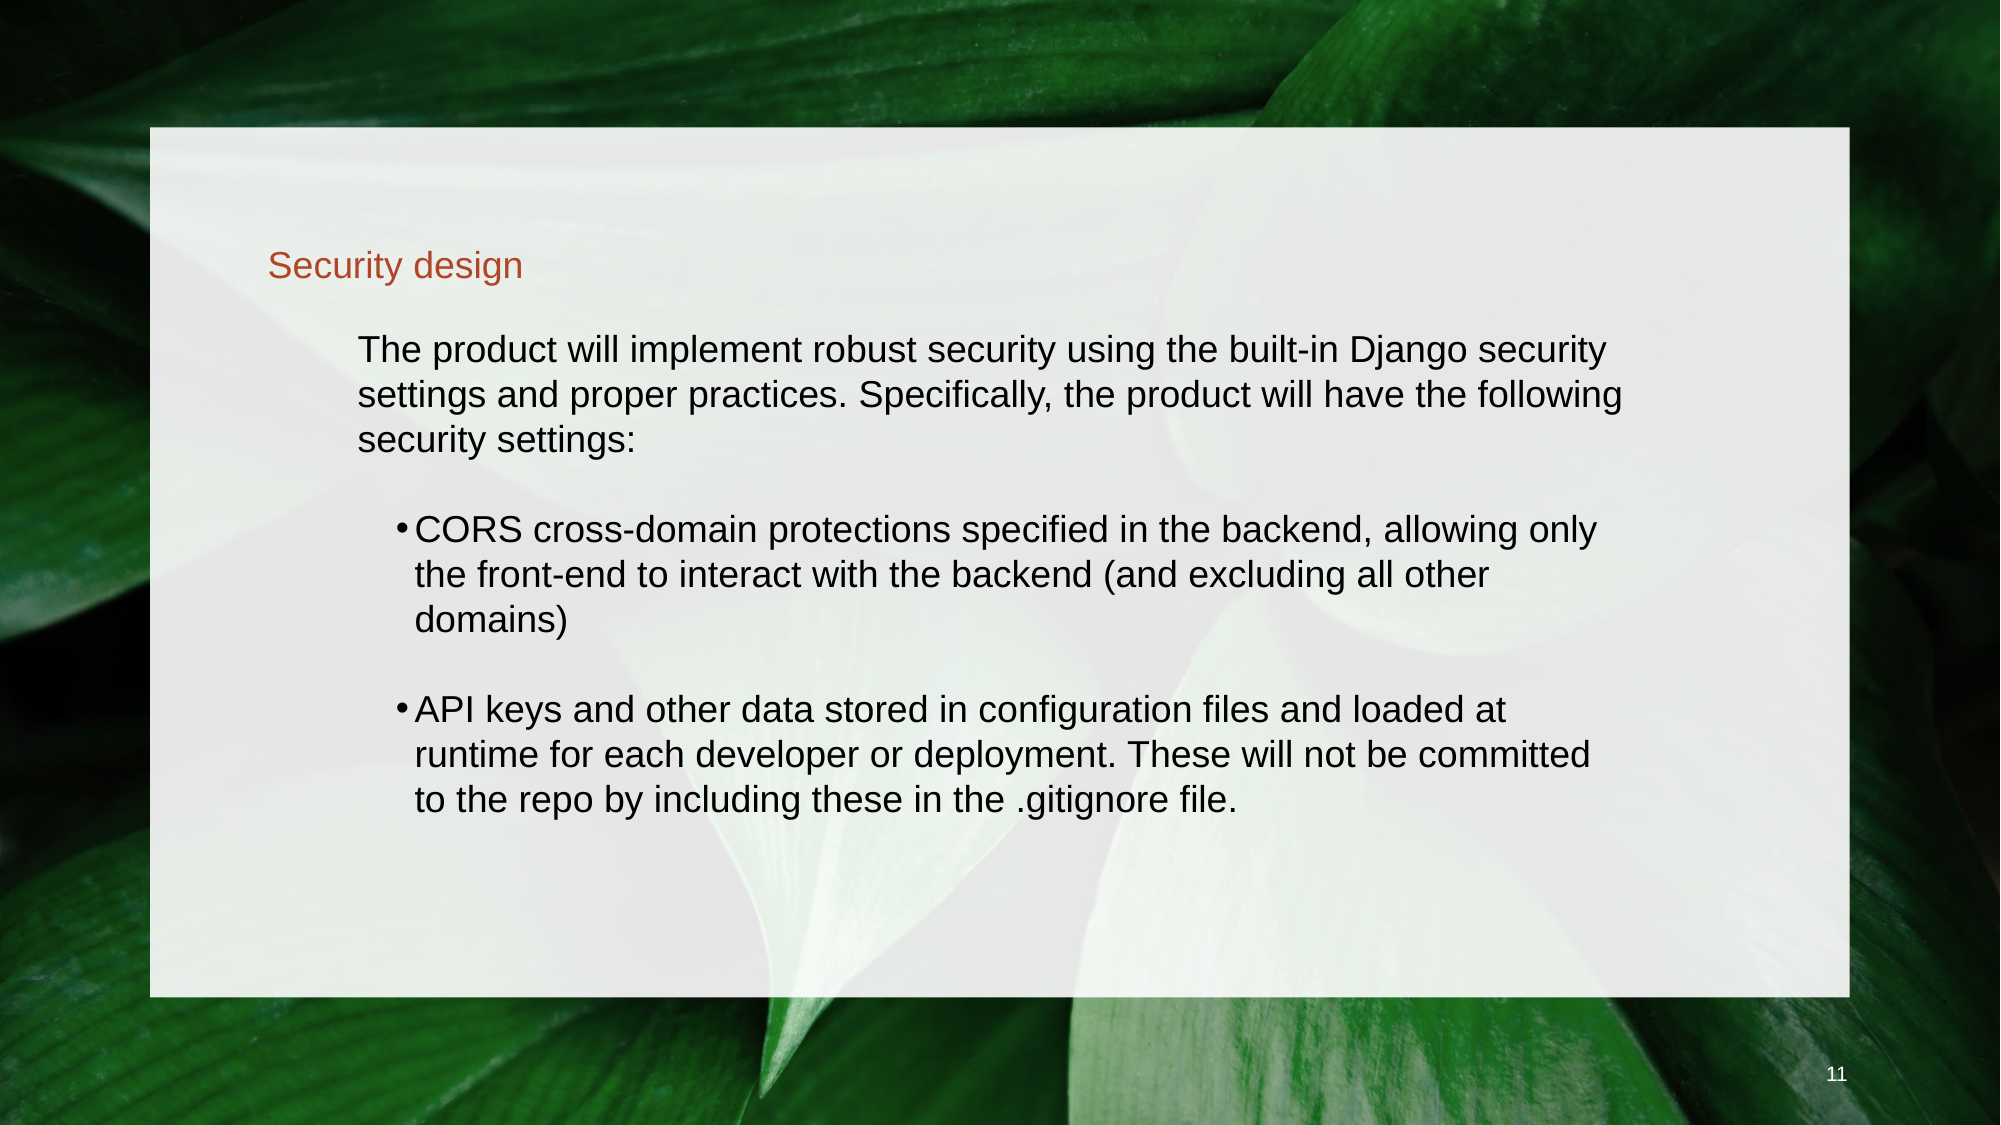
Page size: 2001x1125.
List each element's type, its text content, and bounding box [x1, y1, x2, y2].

slide_number 11 [1412, 1042, 1863, 1103]
text_box The product will implement robust security using the built-in Django security settings and proper practices. Specifically, the product will have the following security settings: CORS cross-domain protections specified in the backend, allowing only the front-end to interact with the backend (and excluding all other domains) API keys and other data stored in configuration files and loaded at runtime for each developer or deployment. These will not be committed to the repo by including these in the .gitignore file. [267, 317, 1644, 873]
picture [0, 0, 2000, 1125]
list Security design [252, 224, 1369, 284]
